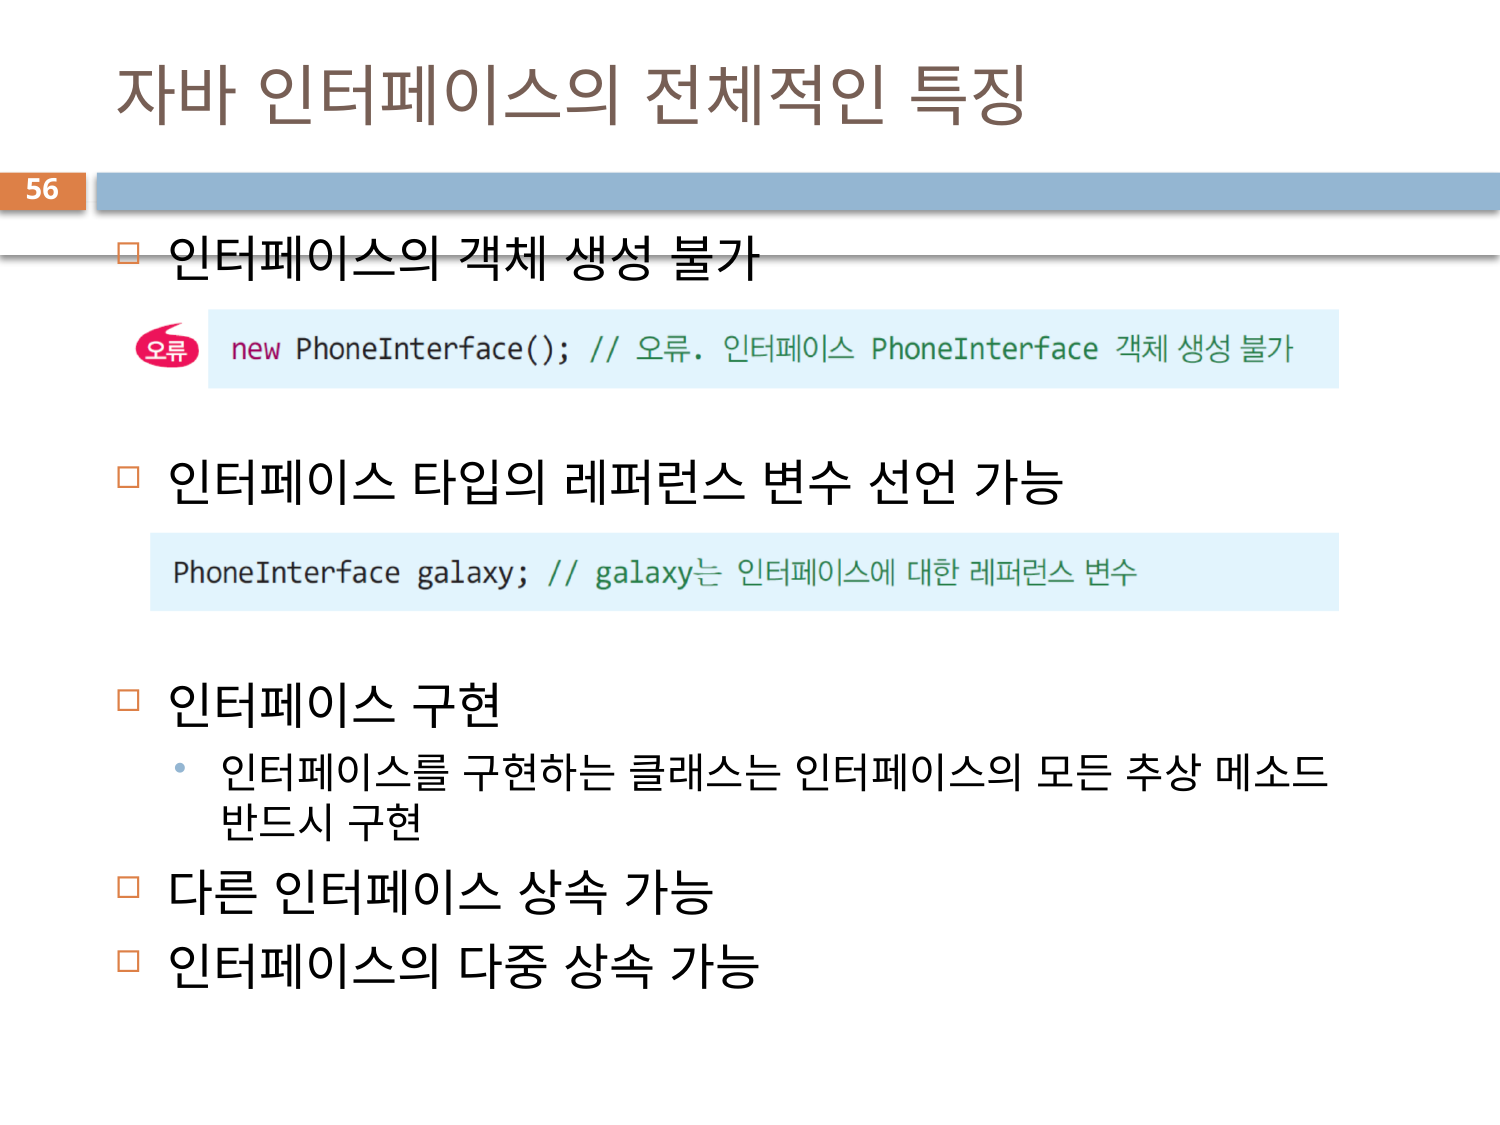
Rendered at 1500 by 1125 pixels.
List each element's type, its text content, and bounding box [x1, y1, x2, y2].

title 자바 인터페이스의 전체적인 특징 [100, 37, 1438, 149]
picture [123, 302, 1339, 394]
slide_number 56 [0, 170, 87, 211]
picture [144, 526, 1339, 614]
list 인터페이스의 객체 생성 불가 인터페이스 타입의 레퍼런스 변수 선언 가능 인터페이스 구현 인터페이스를 구현하는 클래스는 인터페이스의 모든 추상 메소드 반드시 구현 다른 인터페이스 상속 가능 인터페이스의 다중 상속 가능 [100, 219, 1438, 1047]
